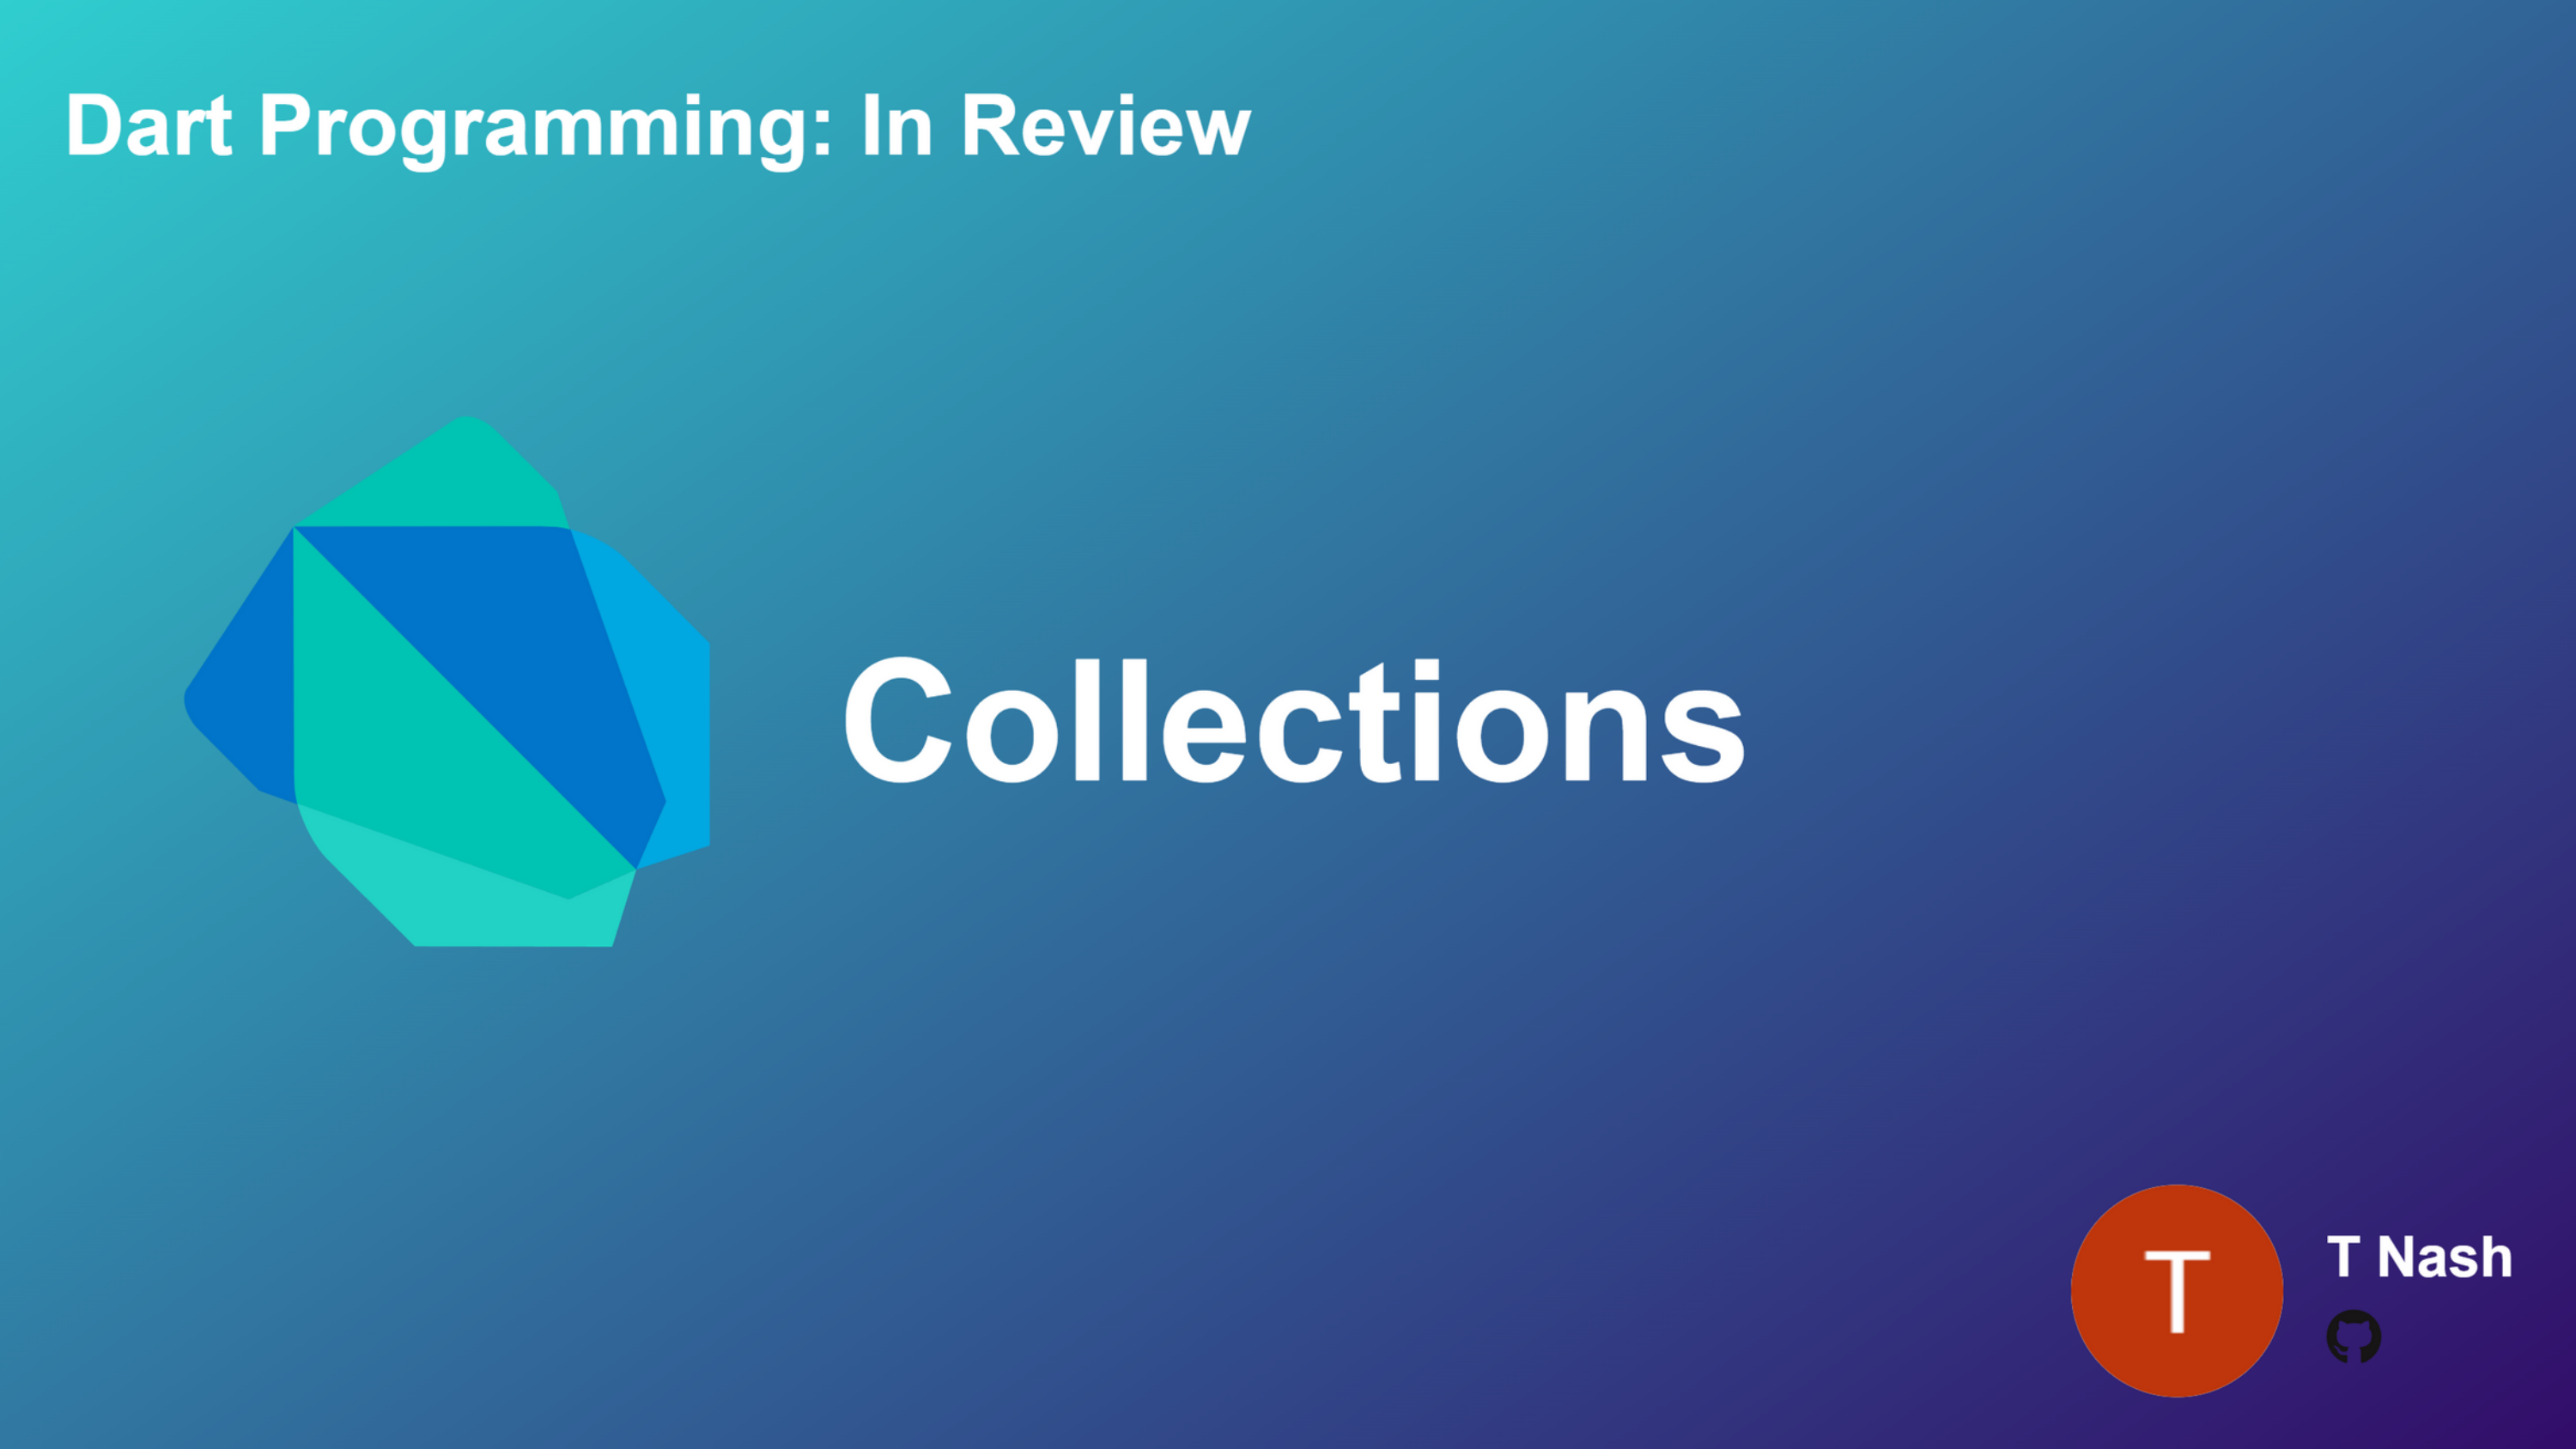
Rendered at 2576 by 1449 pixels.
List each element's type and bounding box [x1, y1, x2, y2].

text_box [0, 0, 2576, 1449]
